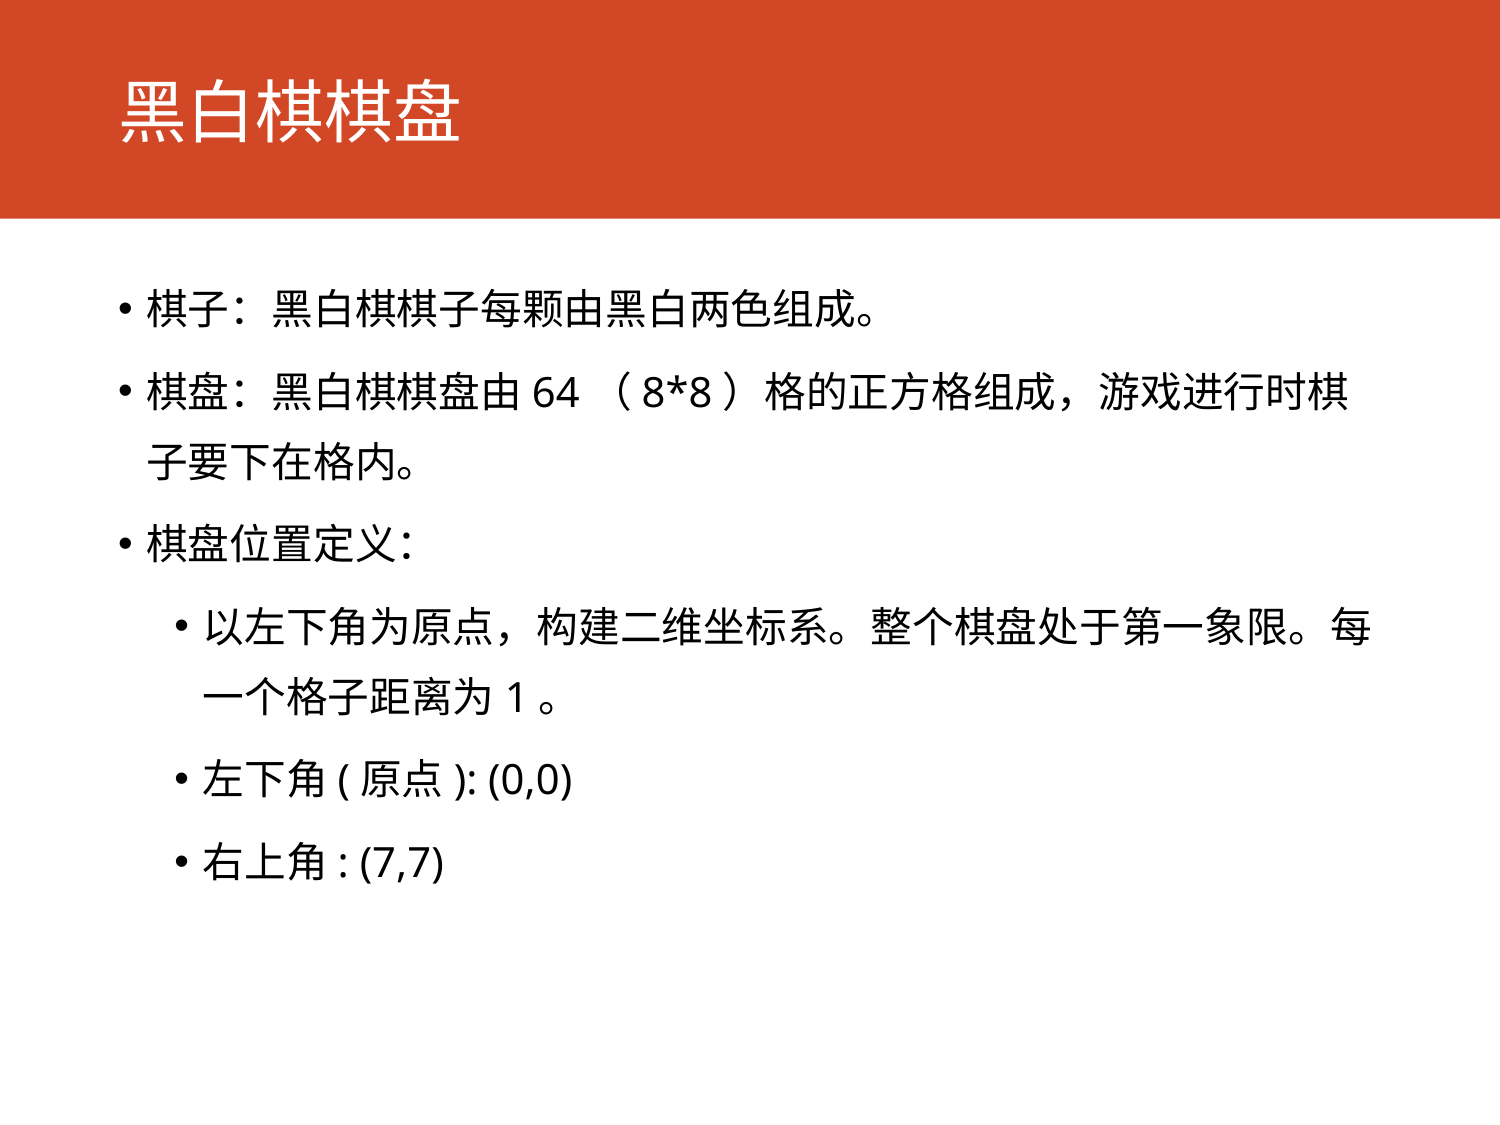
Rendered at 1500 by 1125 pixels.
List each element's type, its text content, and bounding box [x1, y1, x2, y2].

list 棋子：黑白棋棋子每颗由黑白两色组成。 棋盘：黑白棋棋盘由64（8*8）格的正方格组成，游戏进行时棋子要下在格内。 棋盘位置定义： 以左下角为原点，构建二维坐标系。整个棋盘处于第一象限。每一个格子距离为1。 左下角(原点): (0,0) 右上角: (7,7) [103, 255, 1397, 1014]
title 黑白棋棋盘 [103, 1, 1397, 219]
